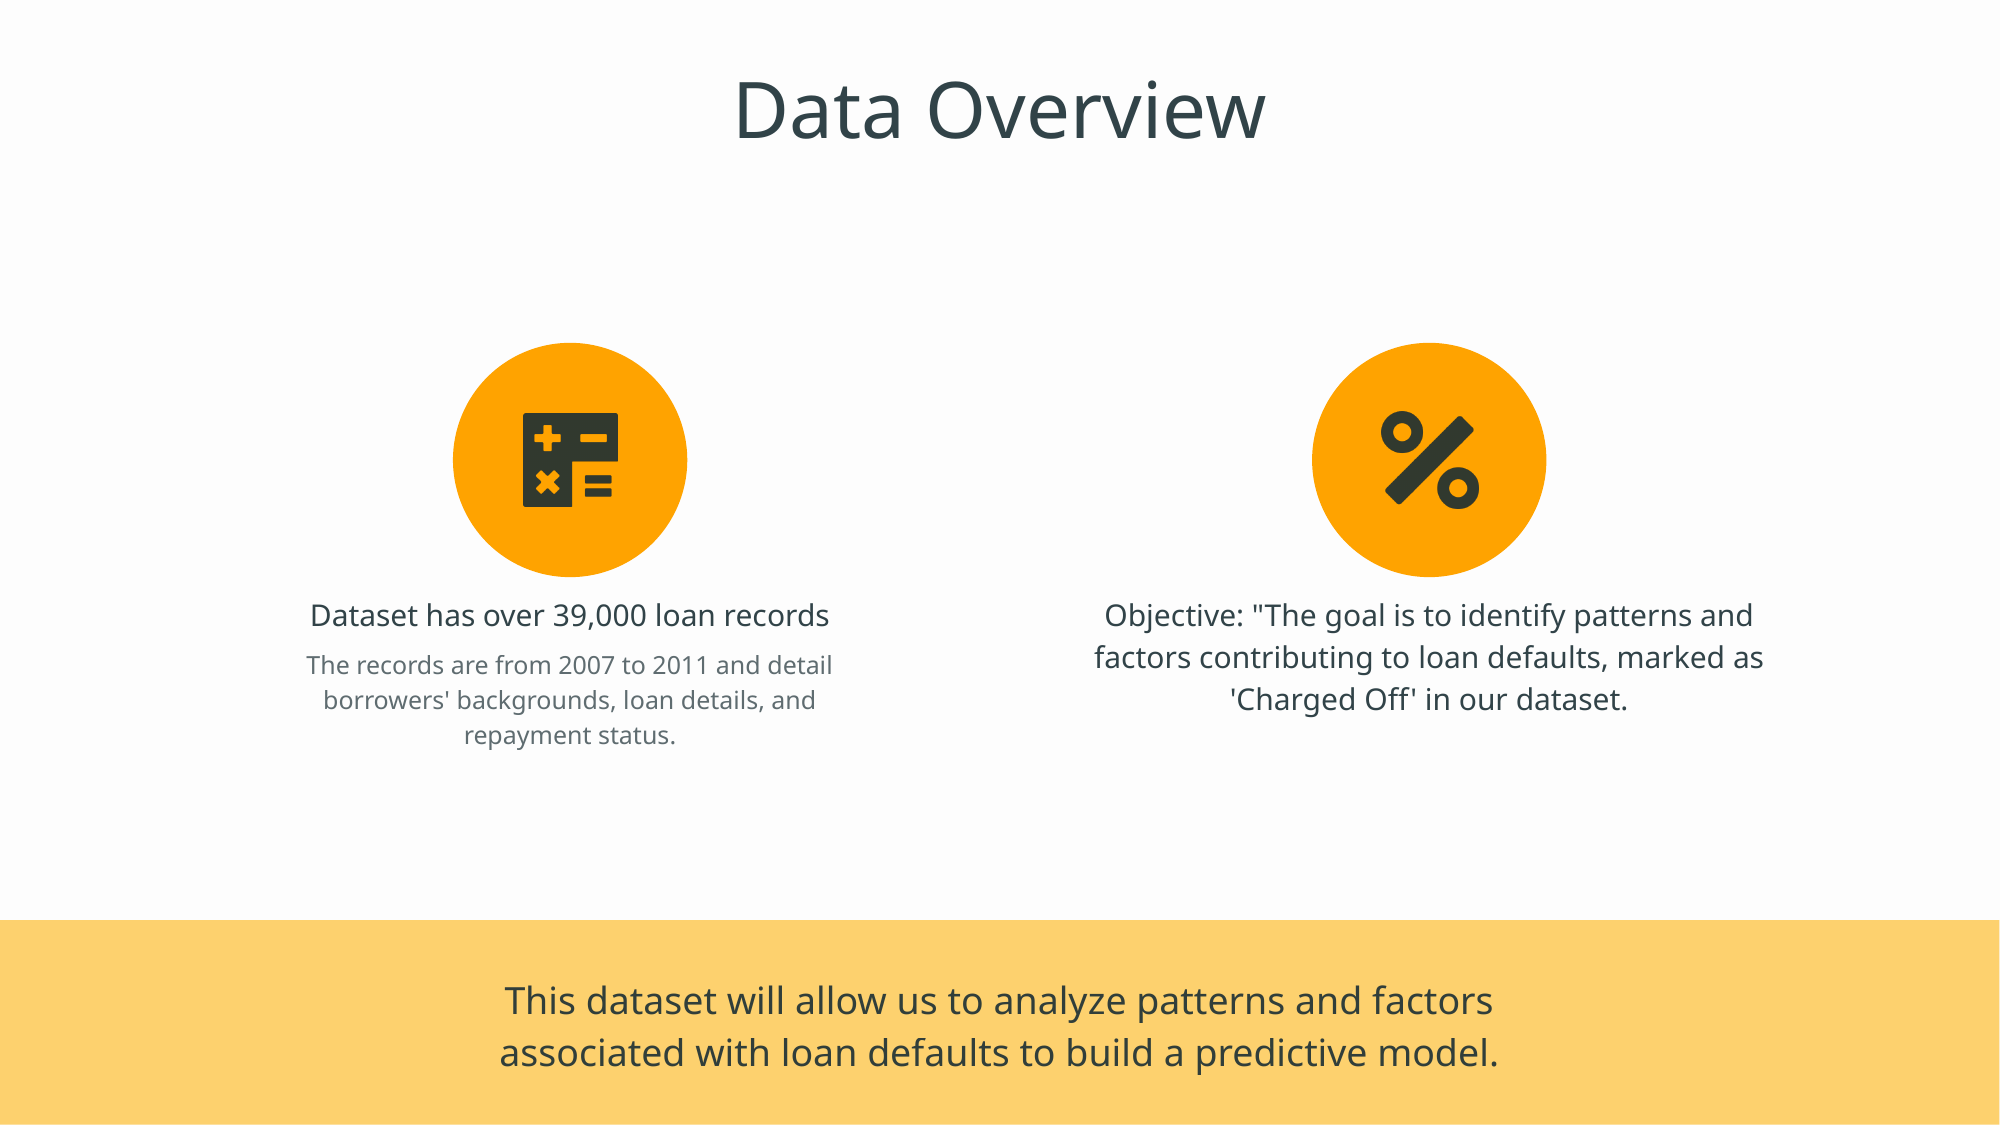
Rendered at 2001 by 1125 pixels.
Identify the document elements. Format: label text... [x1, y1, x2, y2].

text_box Dataset has over 39,000 loan records [267, 590, 873, 633]
picture [1380, 411, 1479, 509]
text_box Objective: "The goal is to identify patterns and factors contributing to loan defaults, marked as 'Charged Off' in our dataset. [1092, 590, 1766, 717]
text_box Data Overview [0, 61, 2000, 154]
text_box [452, 342, 688, 578]
text_box This dataset will allow us to analyze patterns and factors associated with loan defaults to build a predictive model. [416, 969, 1583, 1075]
text_box The records are from 2007 to 2011 and detail borrowers' backgrounds, loan details, and repayment status. [267, 644, 873, 749]
text_box [1312, 342, 1547, 578]
text_box [0, 920, 2000, 1125]
picture [523, 413, 618, 508]
